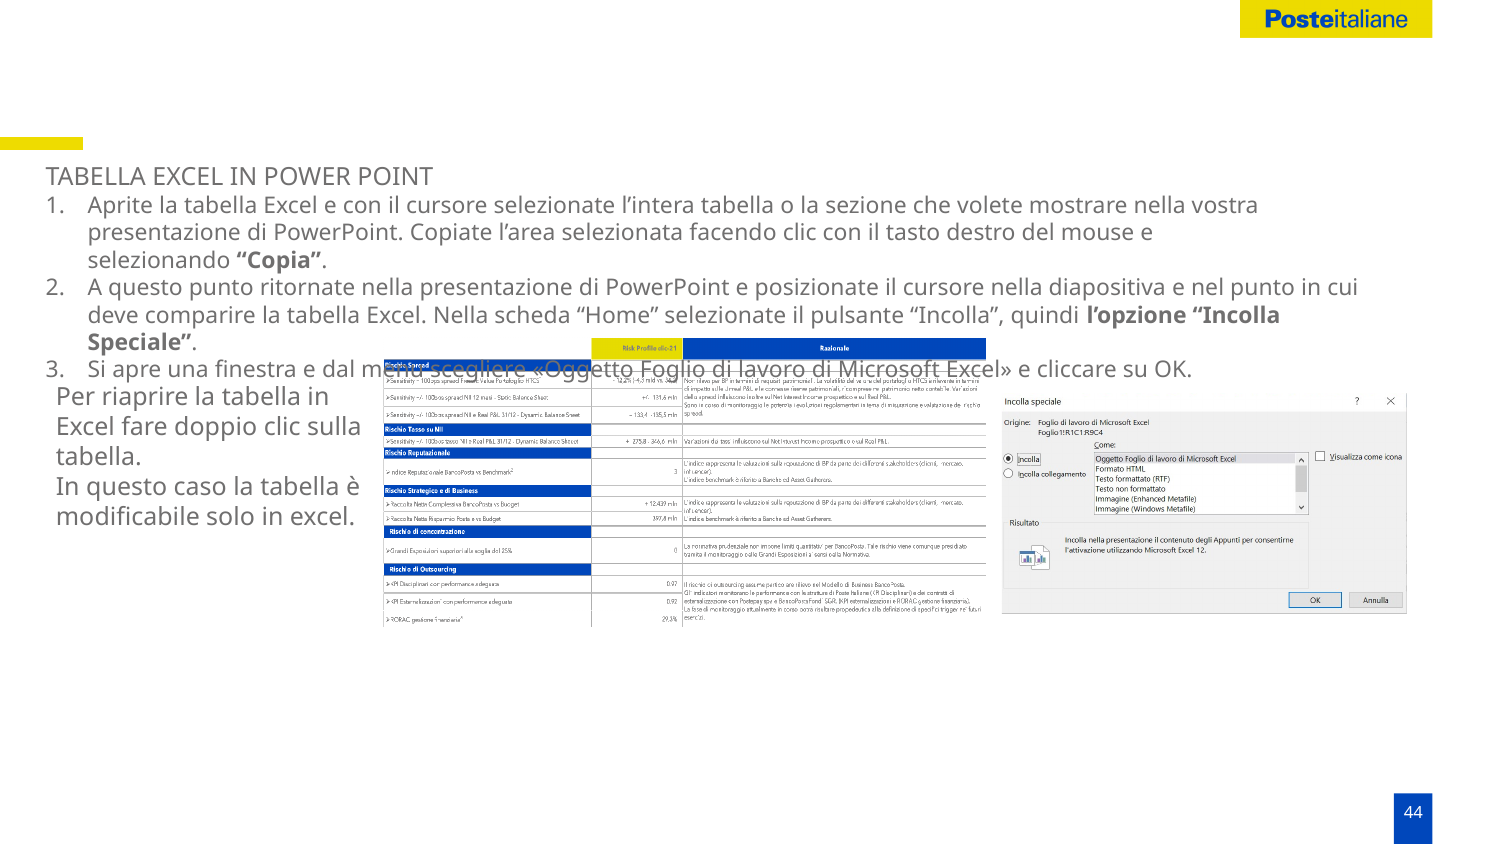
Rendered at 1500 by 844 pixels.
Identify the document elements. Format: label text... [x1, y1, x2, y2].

picture [1001, 393, 1407, 615]
text_box TABELLA EXCEL IN POWER POINT Aprite la tabella Excel e con il cursore selezionate l’intera tabella o la sezione che volete mostrare nella vostra presentazione di PowerPoint. Copiate l’area selezionata facendo clic con il tasto destro del mouse e selezionando “Copia”. A questo punto ritornate nella presentazione di PowerPoint e posizionate il cursore nella diapositiva e nel punto in cui deve comparire la tabella Excel. Nella scheda “Home” selezionate il pulsante “Incolla”, quindi l’opzione “Incolla Speciale”. Si apre una finestra e dal menu scegliere «Oggetto Foglio di lavoro di Microsoft Excel» e cliccare su OK. [45, 160, 1407, 389]
picture [1240, 0, 1433, 38]
picture [383, 337, 987, 628]
text_box Per riaprire la tabella in Excel fare doppio clic sulla tabella. In questo caso la tabella è modificabile solo in excel. [55, 380, 378, 536]
